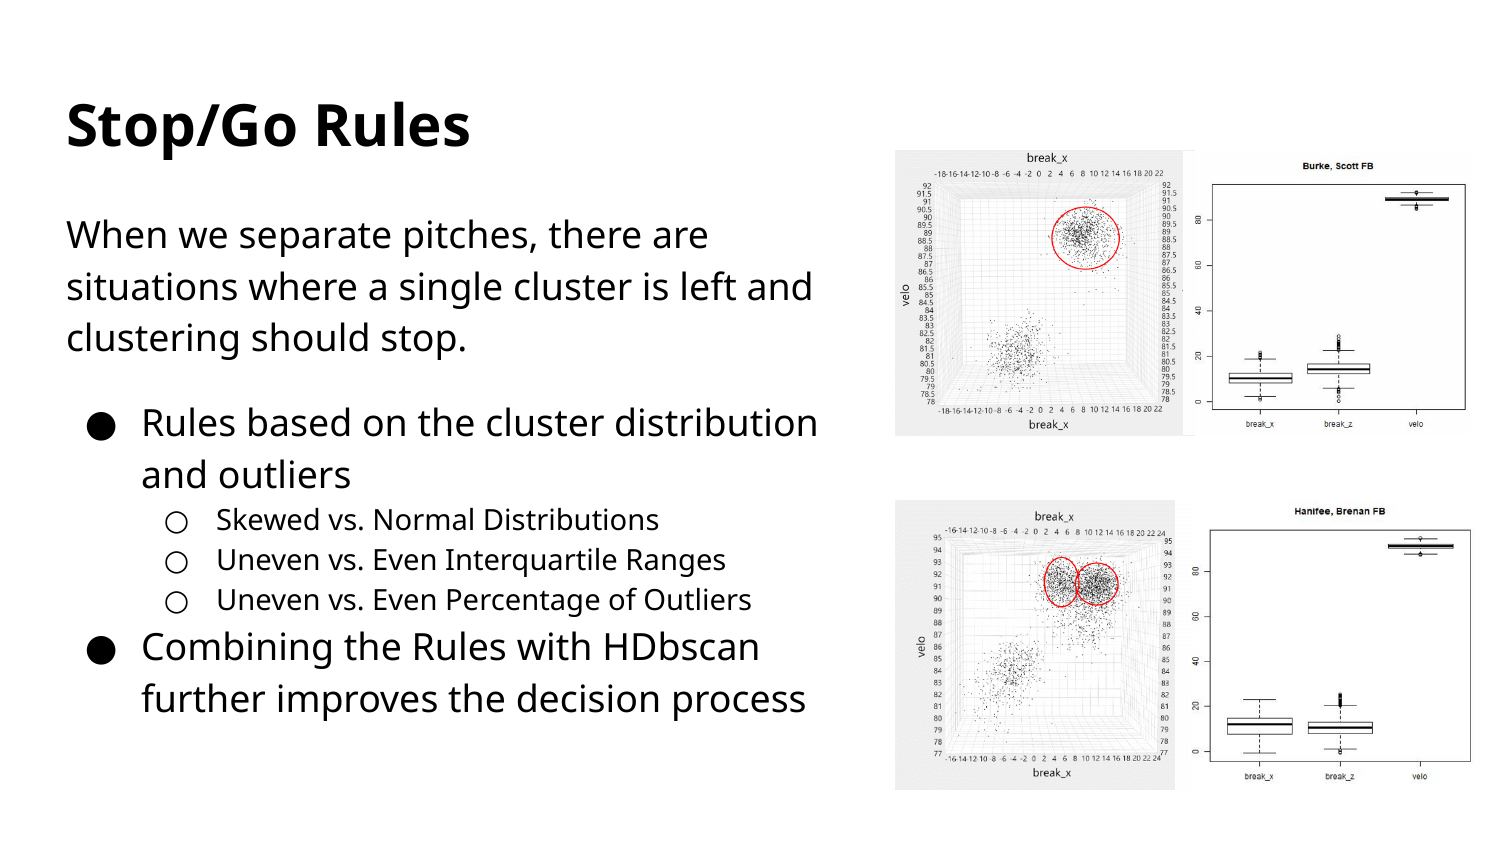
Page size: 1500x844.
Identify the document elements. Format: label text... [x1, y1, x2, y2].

list When we separate pitches, there are situations where a single cluster is left and clustering should stop. Rules based on the cluster distribution and outliers Skewed vs. Normal Distributions Uneven vs. Even Interquartile Ranges Uneven vs. Even Percentage of Outliers Combining the Rules with HDbscan further improves the decision process [51, 189, 896, 750]
title Stop/Go Rules [51, 72, 1449, 167]
picture [894, 150, 1471, 436]
picture [894, 499, 1479, 791]
